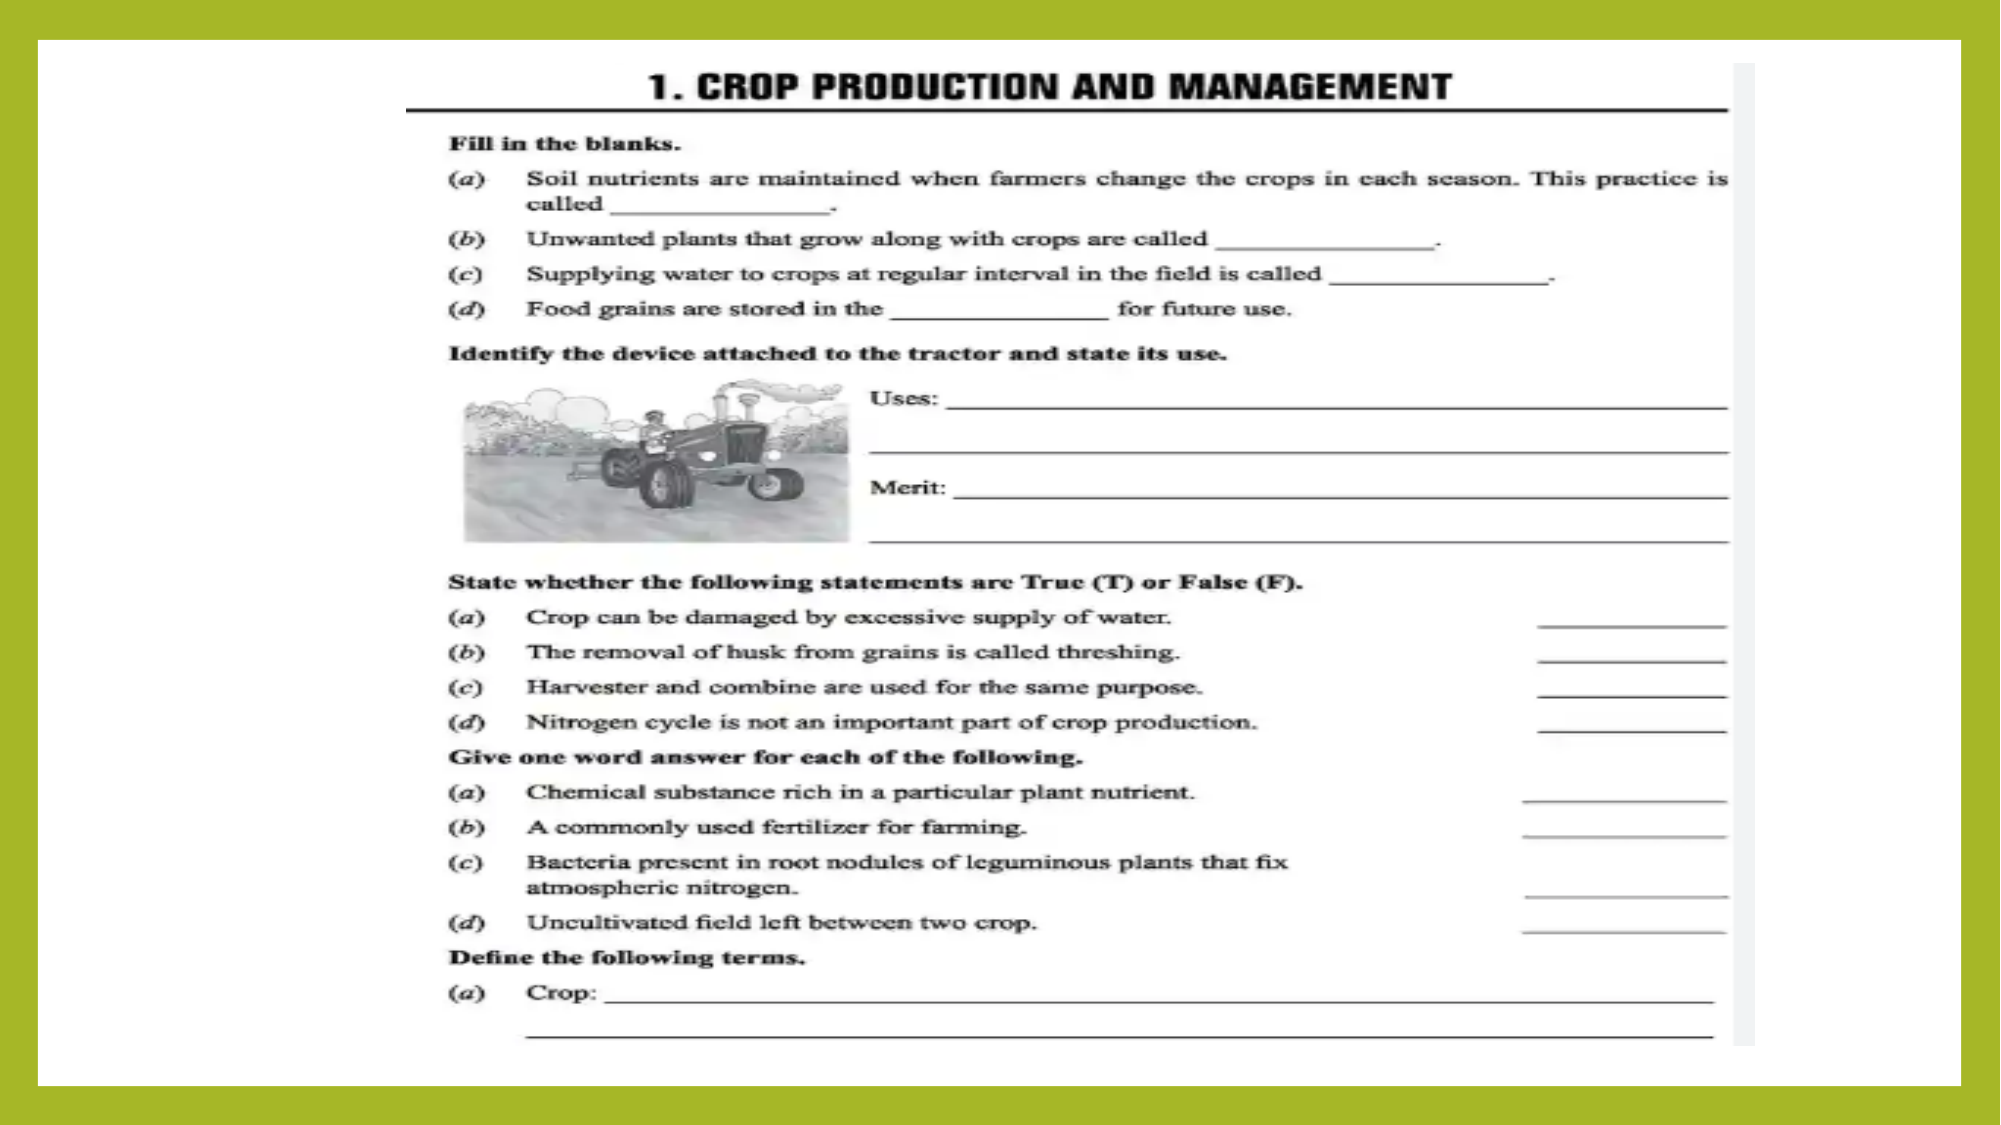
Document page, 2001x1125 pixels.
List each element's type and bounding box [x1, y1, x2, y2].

picture [405, 63, 1755, 1047]
